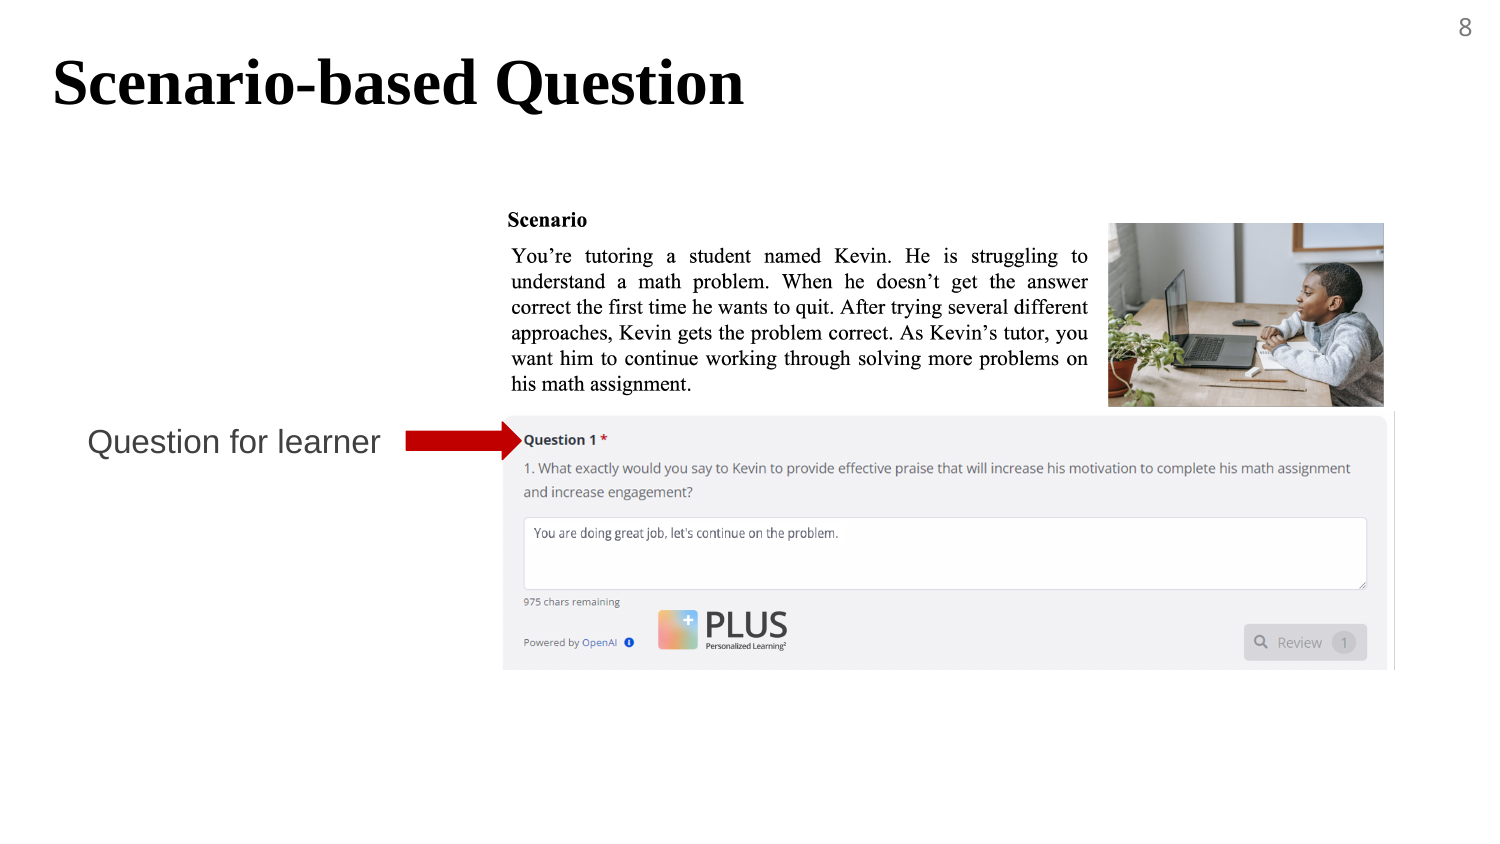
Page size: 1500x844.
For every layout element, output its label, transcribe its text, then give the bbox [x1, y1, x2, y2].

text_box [494, 194, 1396, 672]
slide_number 8 [1149, 5, 1488, 51]
text_box [406, 431, 494, 451]
text_box Question for learner [72, 412, 397, 468]
text_box Scenario-based Question [37, 40, 1088, 131]
